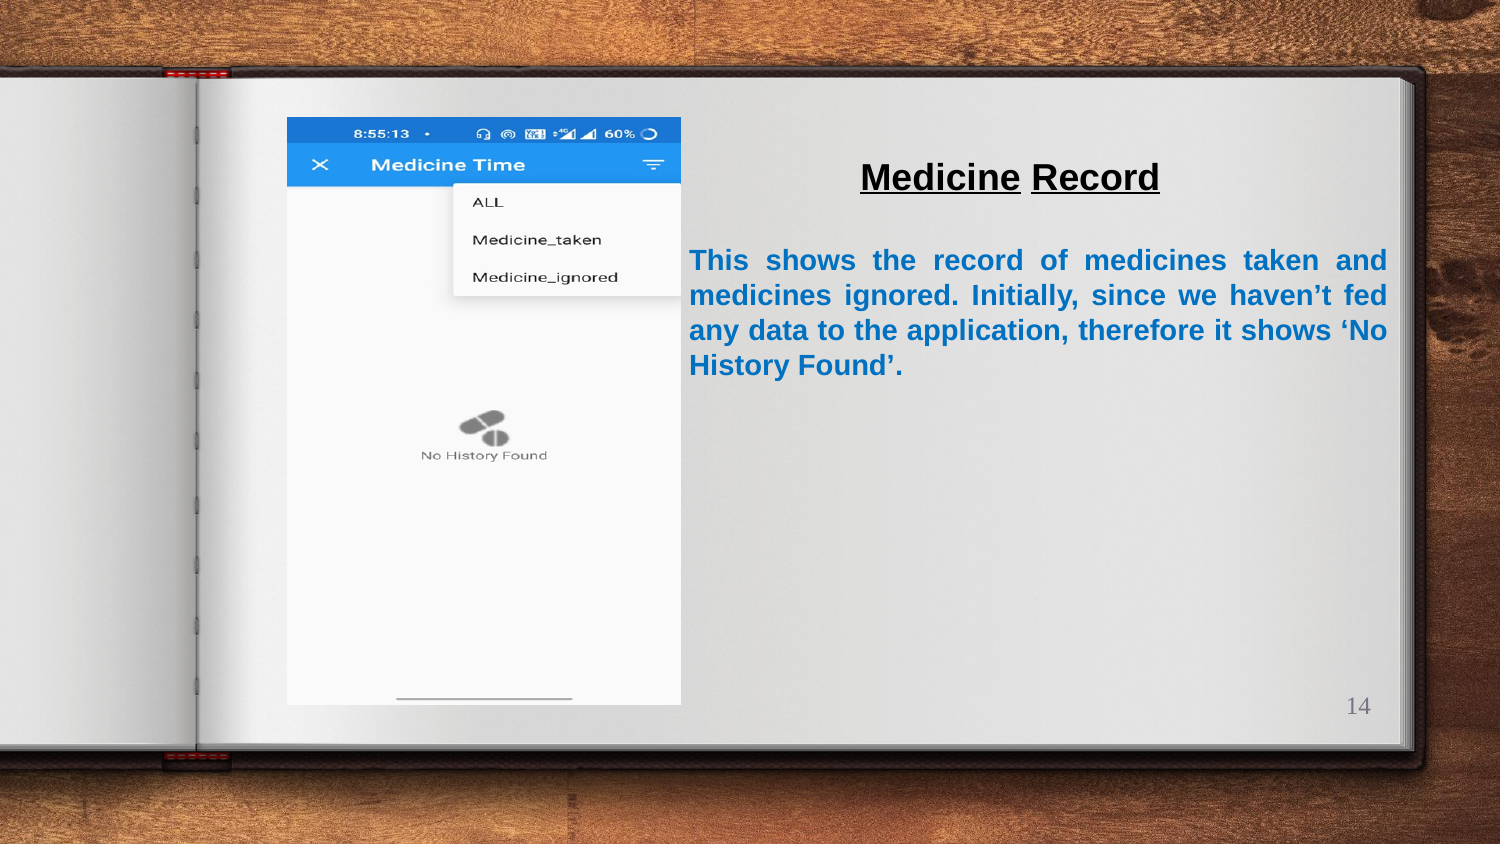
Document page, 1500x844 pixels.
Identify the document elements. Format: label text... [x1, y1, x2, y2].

text_box Medicine Record [845, 145, 1240, 205]
text_box This shows the record of medicines taken and medicines ignored. Initially, since we haven’t fed any data to the application, therefore it shows ‘No History Found’. [685, 233, 1404, 389]
slide_number 14 [1295, 672, 1386, 737]
picture [0, 0, 1500, 844]
